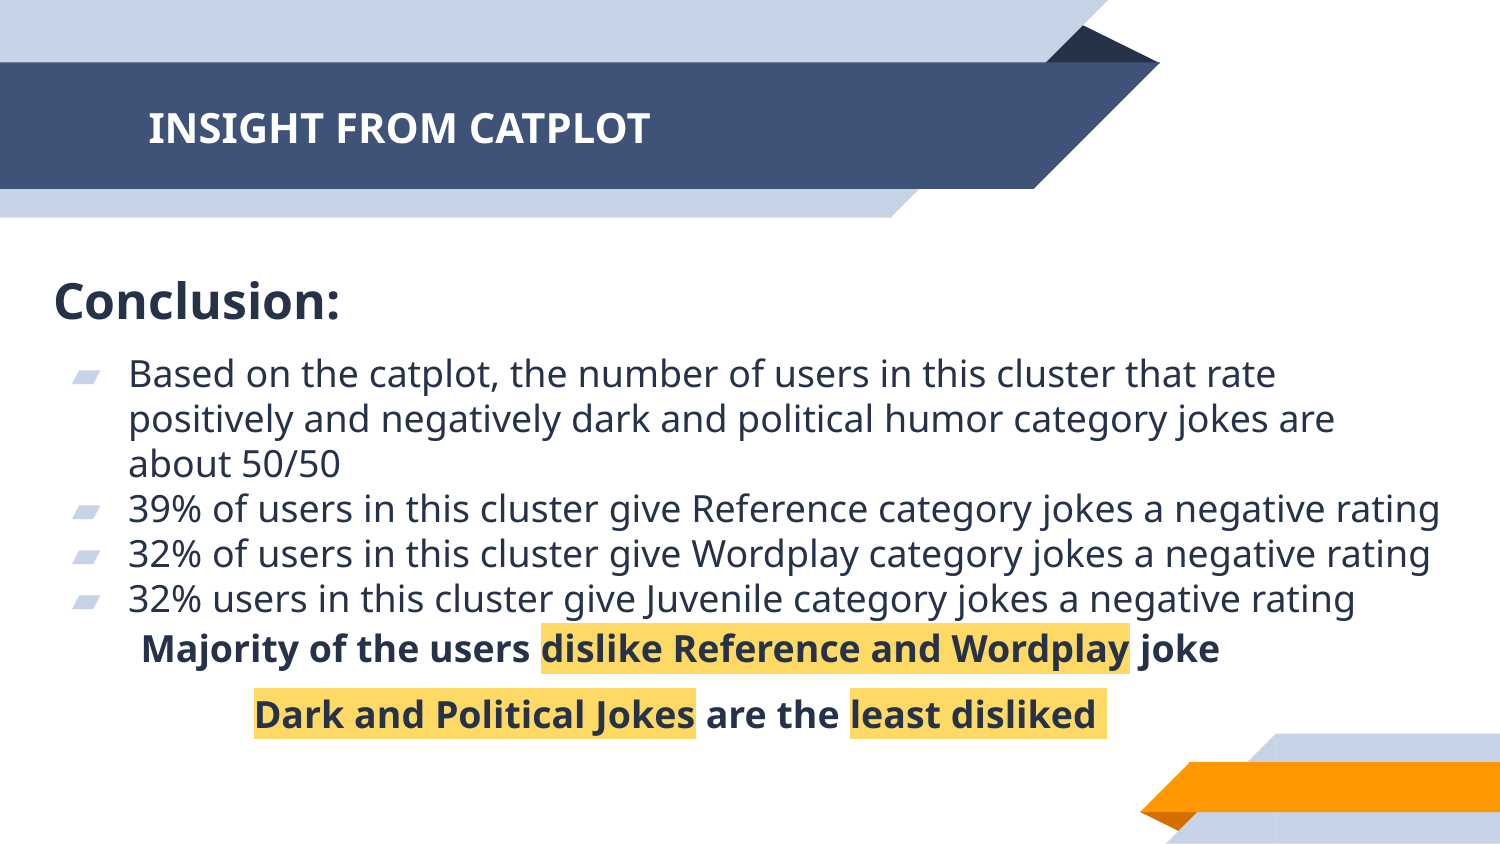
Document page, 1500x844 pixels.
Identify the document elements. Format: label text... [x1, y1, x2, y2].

title INSIGHT FROM CATPLOT [133, 64, 1035, 190]
list Conclusion: Based on the catplot, the number of users in this cluster that rate positively and negatively dark and political humor category jokes are about 50/50 39% of users in this cluster give Reference category jokes a negative rating 32% of users in this cluster give Wordplay category jokes a negative rating 32% users in this cluster give Juvenile category jokes a negative rating [38, 224, 1462, 790]
text_box Majority of the users dislike Reference and Wordplay joke Dark and Political Jokes are the least disliked [38, 609, 1323, 777]
